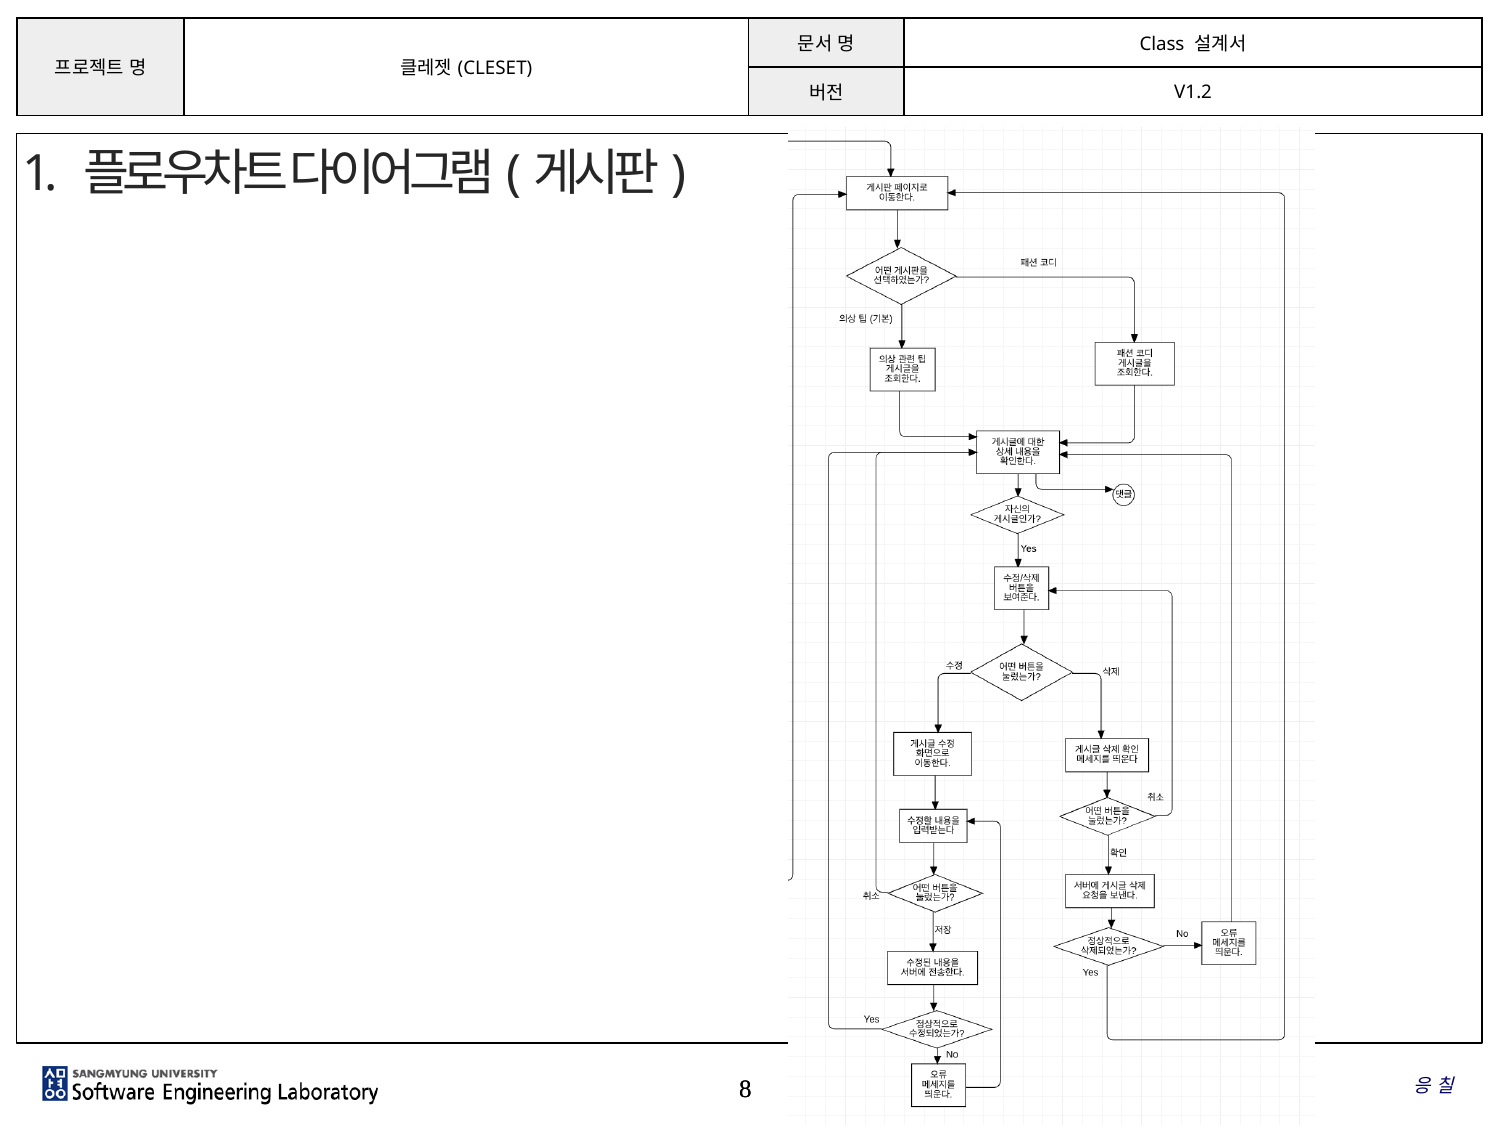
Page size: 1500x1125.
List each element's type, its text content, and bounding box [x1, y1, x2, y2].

footer 응 칠 [1319, 1060, 1454, 1110]
text_box 1. 플로우차트 다이어그램(게시판) [7, 133, 701, 208]
picture [42, 1066, 382, 1106]
picture [788, 127, 1315, 1125]
